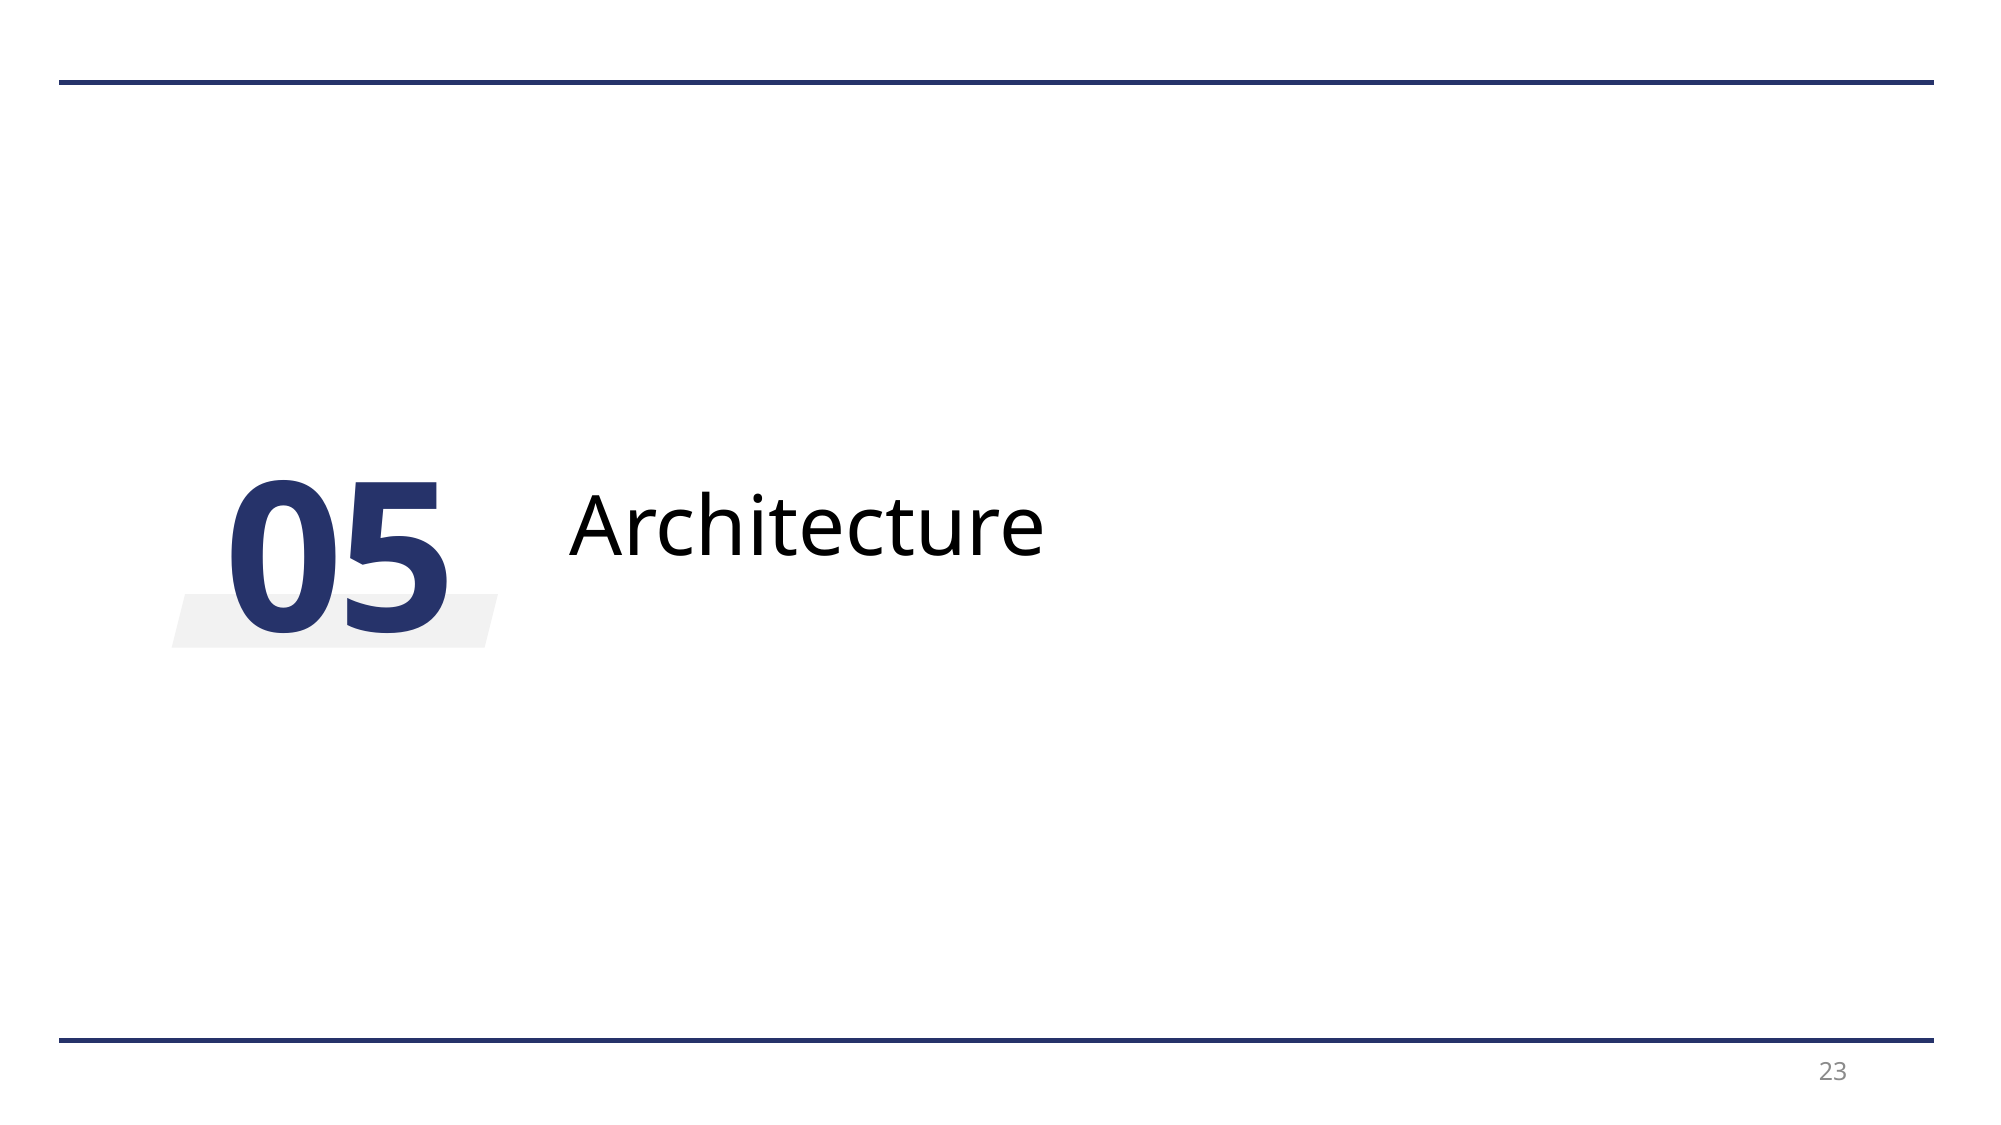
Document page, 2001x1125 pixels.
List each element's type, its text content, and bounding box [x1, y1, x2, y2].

list 05 [173, 443, 509, 661]
title Architecture [554, 422, 1760, 582]
slide_number 23 [1412, 1042, 1863, 1103]
